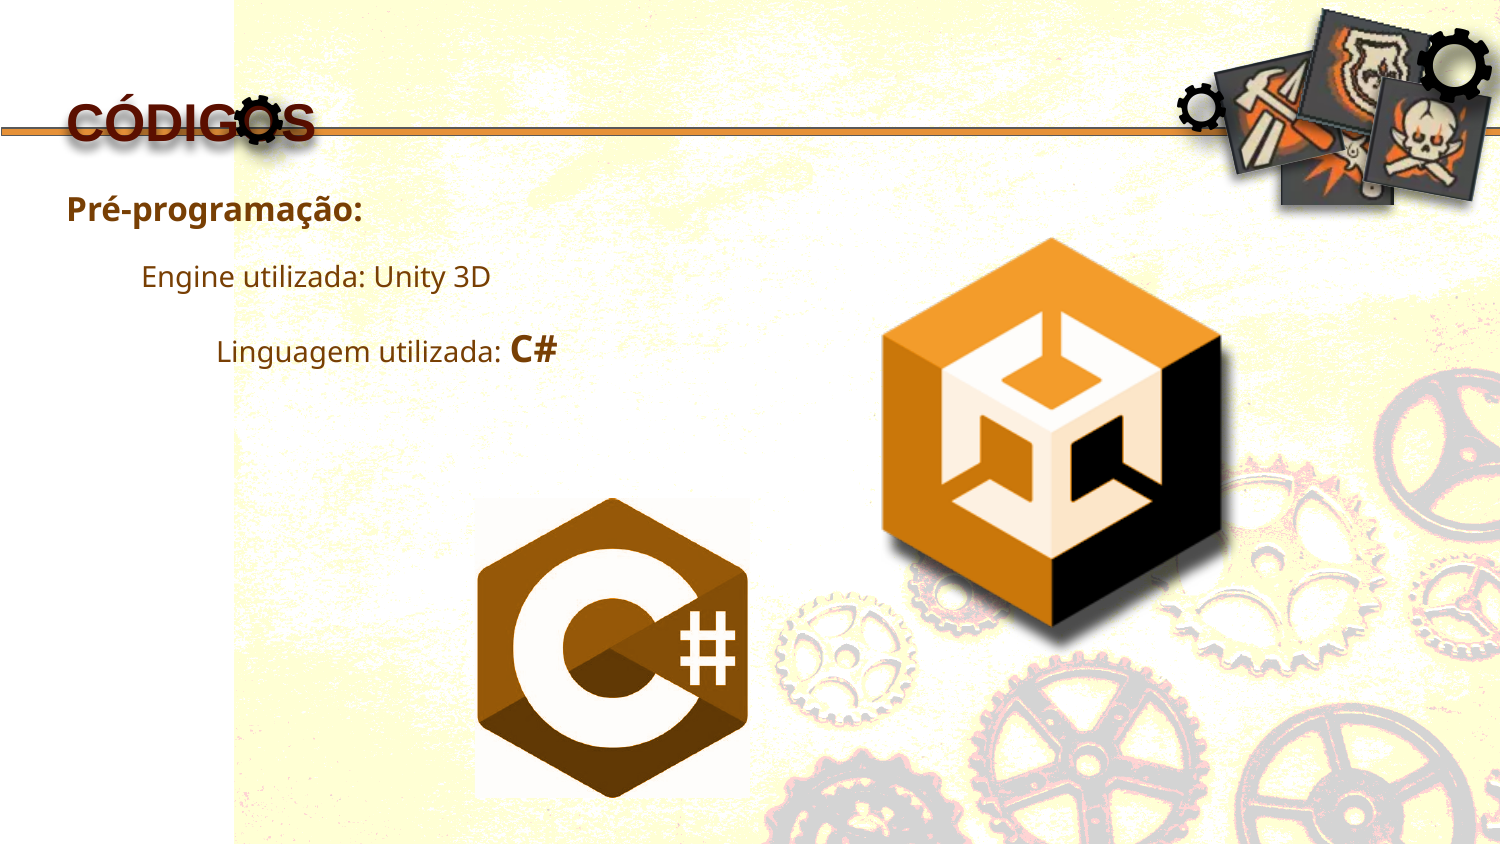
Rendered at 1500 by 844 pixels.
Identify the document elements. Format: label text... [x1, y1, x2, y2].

text_box [1, 128, 42, 136]
picture [234, 0, 1500, 844]
title CÓDIGOS [51, 72, 229, 167]
list Pré-programação: Engine utilizada: Unity 3D Linguagem utilizada: C# [51, 183, 229, 815]
